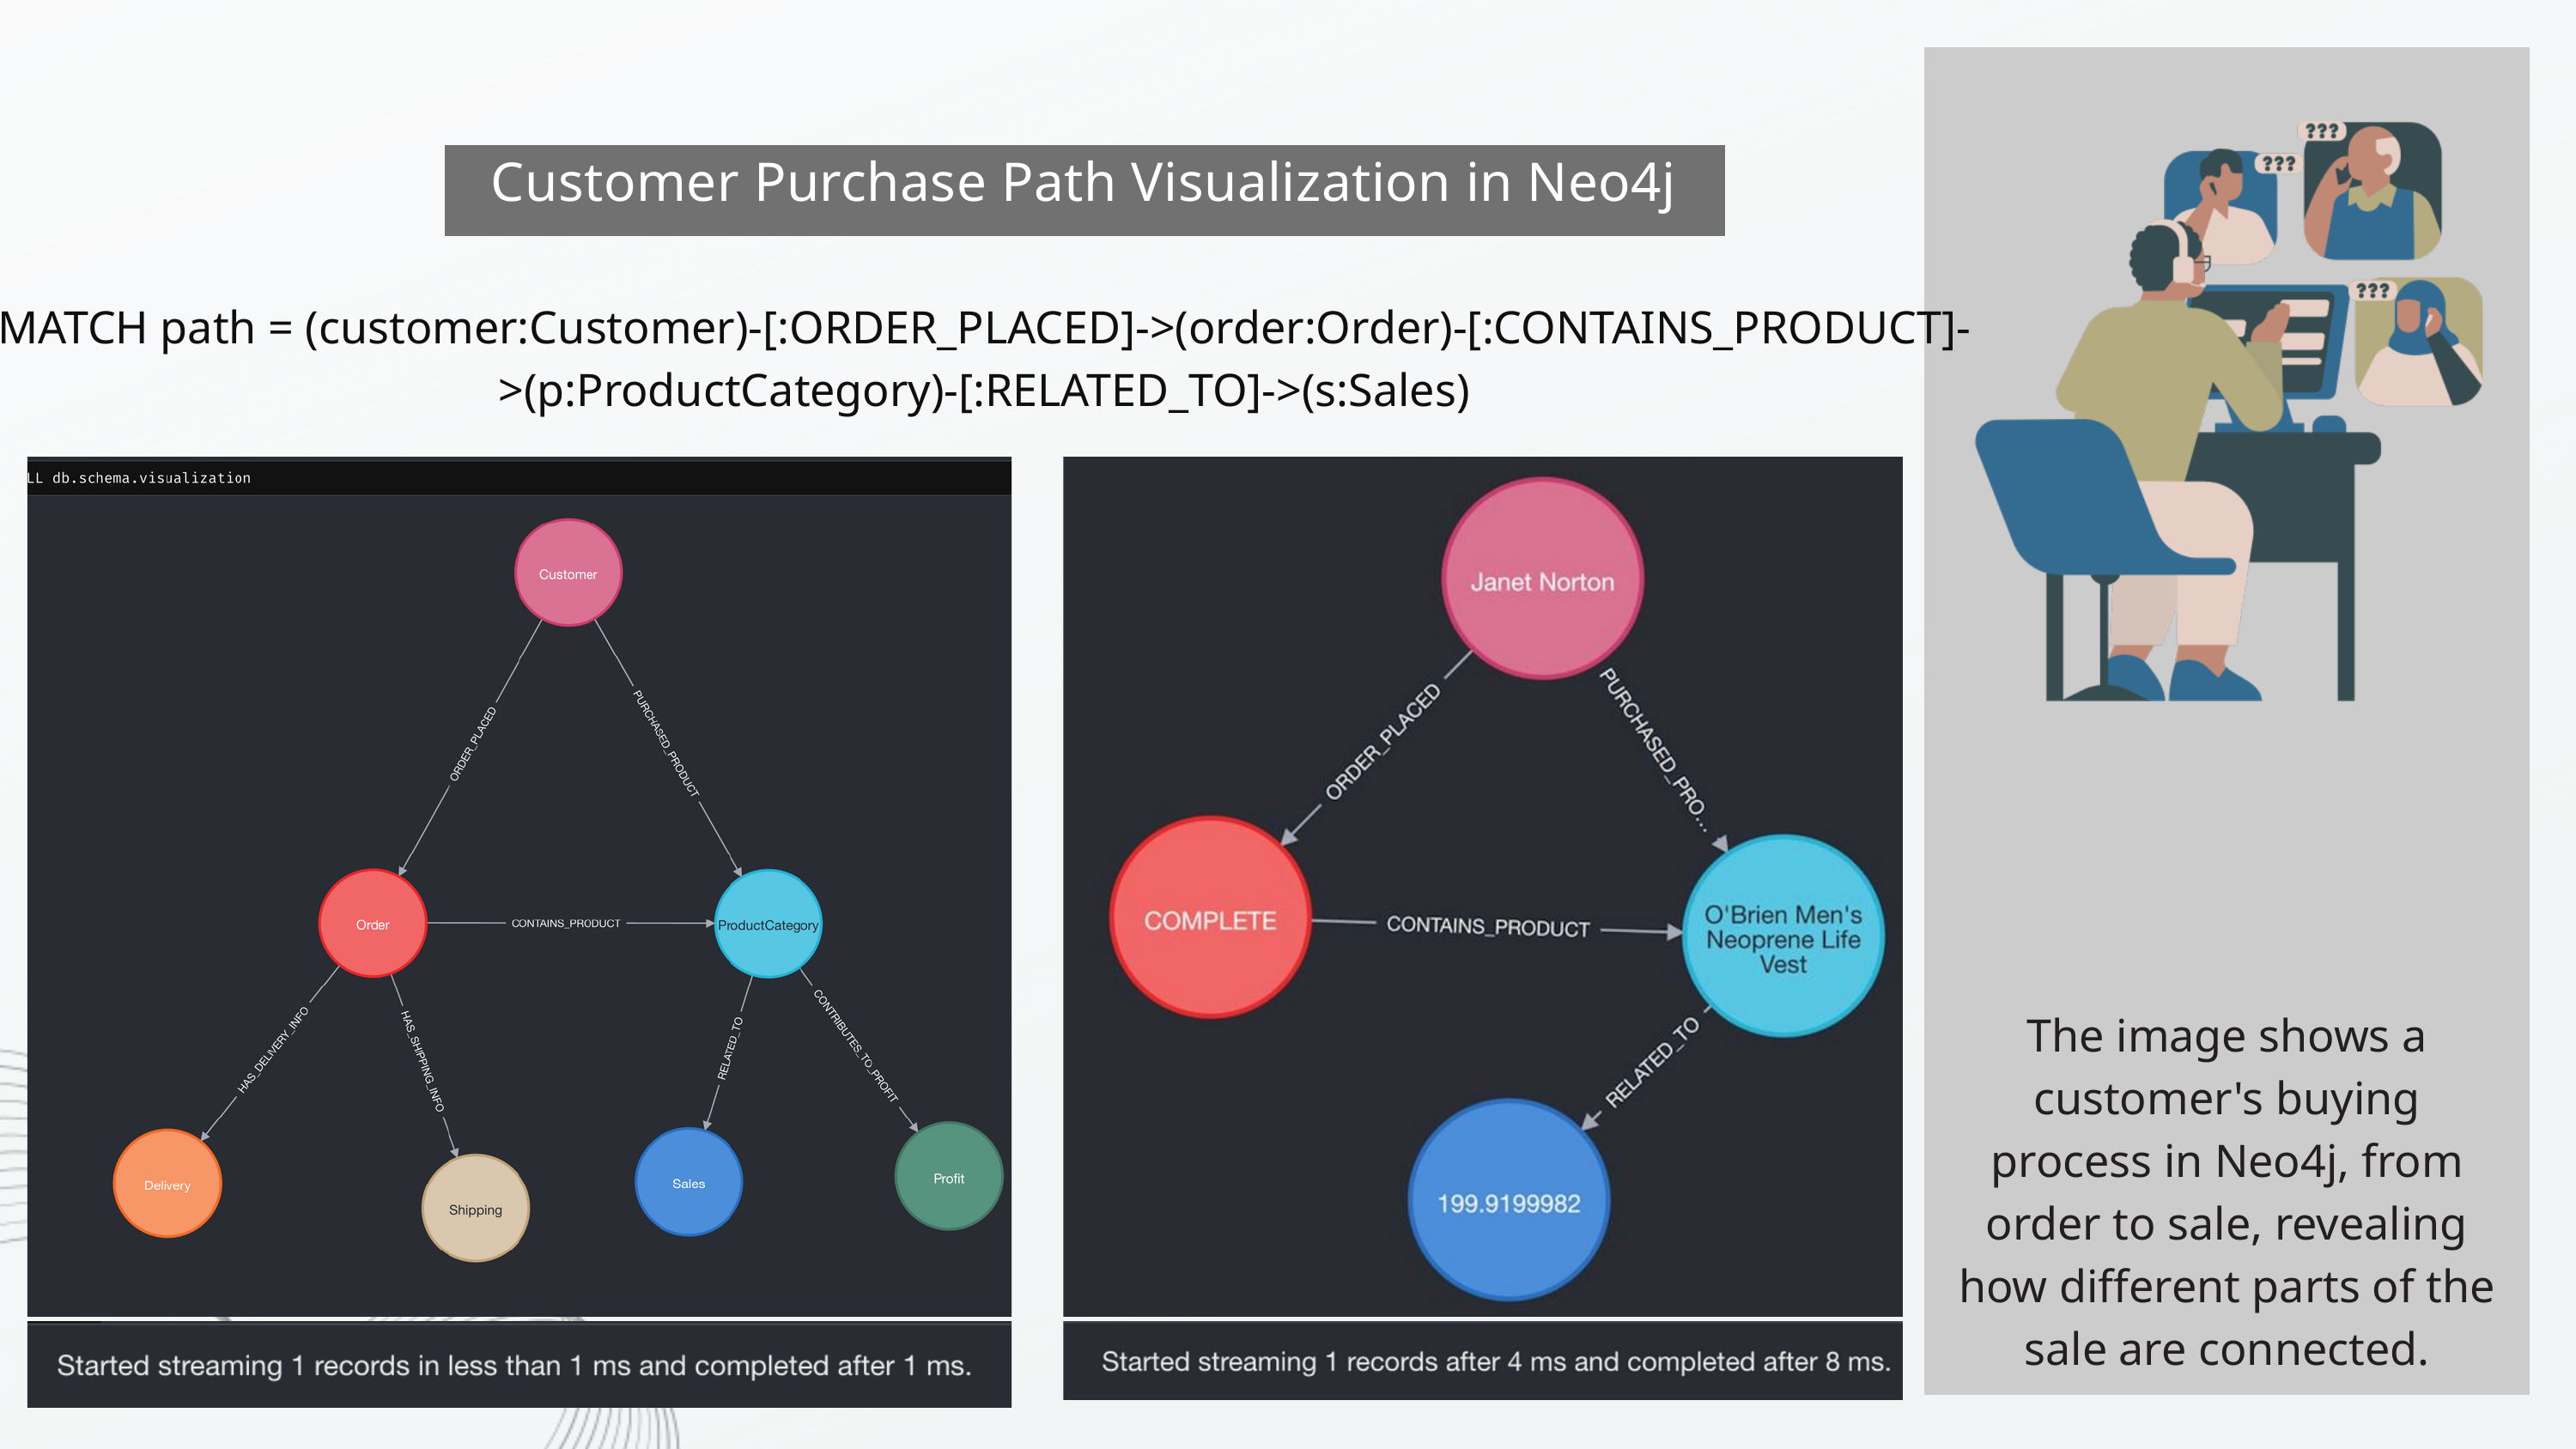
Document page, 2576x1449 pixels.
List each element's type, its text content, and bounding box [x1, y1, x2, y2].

text_box [27, 1321, 1012, 1408]
text_box [1063, 478, 1903, 1317]
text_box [1924, 47, 2530, 1396]
text_box MATCH path = (customer:Customer)-[:ORDER_PLACED]->(order:Order)-[:CONTAINS_PRODUCT]->(p:ProductCategory)-[:RELATED_TO]->(s:Sales) [0, 289, 1918, 478]
text_box [27, 478, 1012, 1317]
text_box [444, 144, 1726, 237]
text_box [0, 1034, 682, 1449]
text_box [1063, 1321, 1903, 1400]
text_box [0, 0, 2576, 1449]
